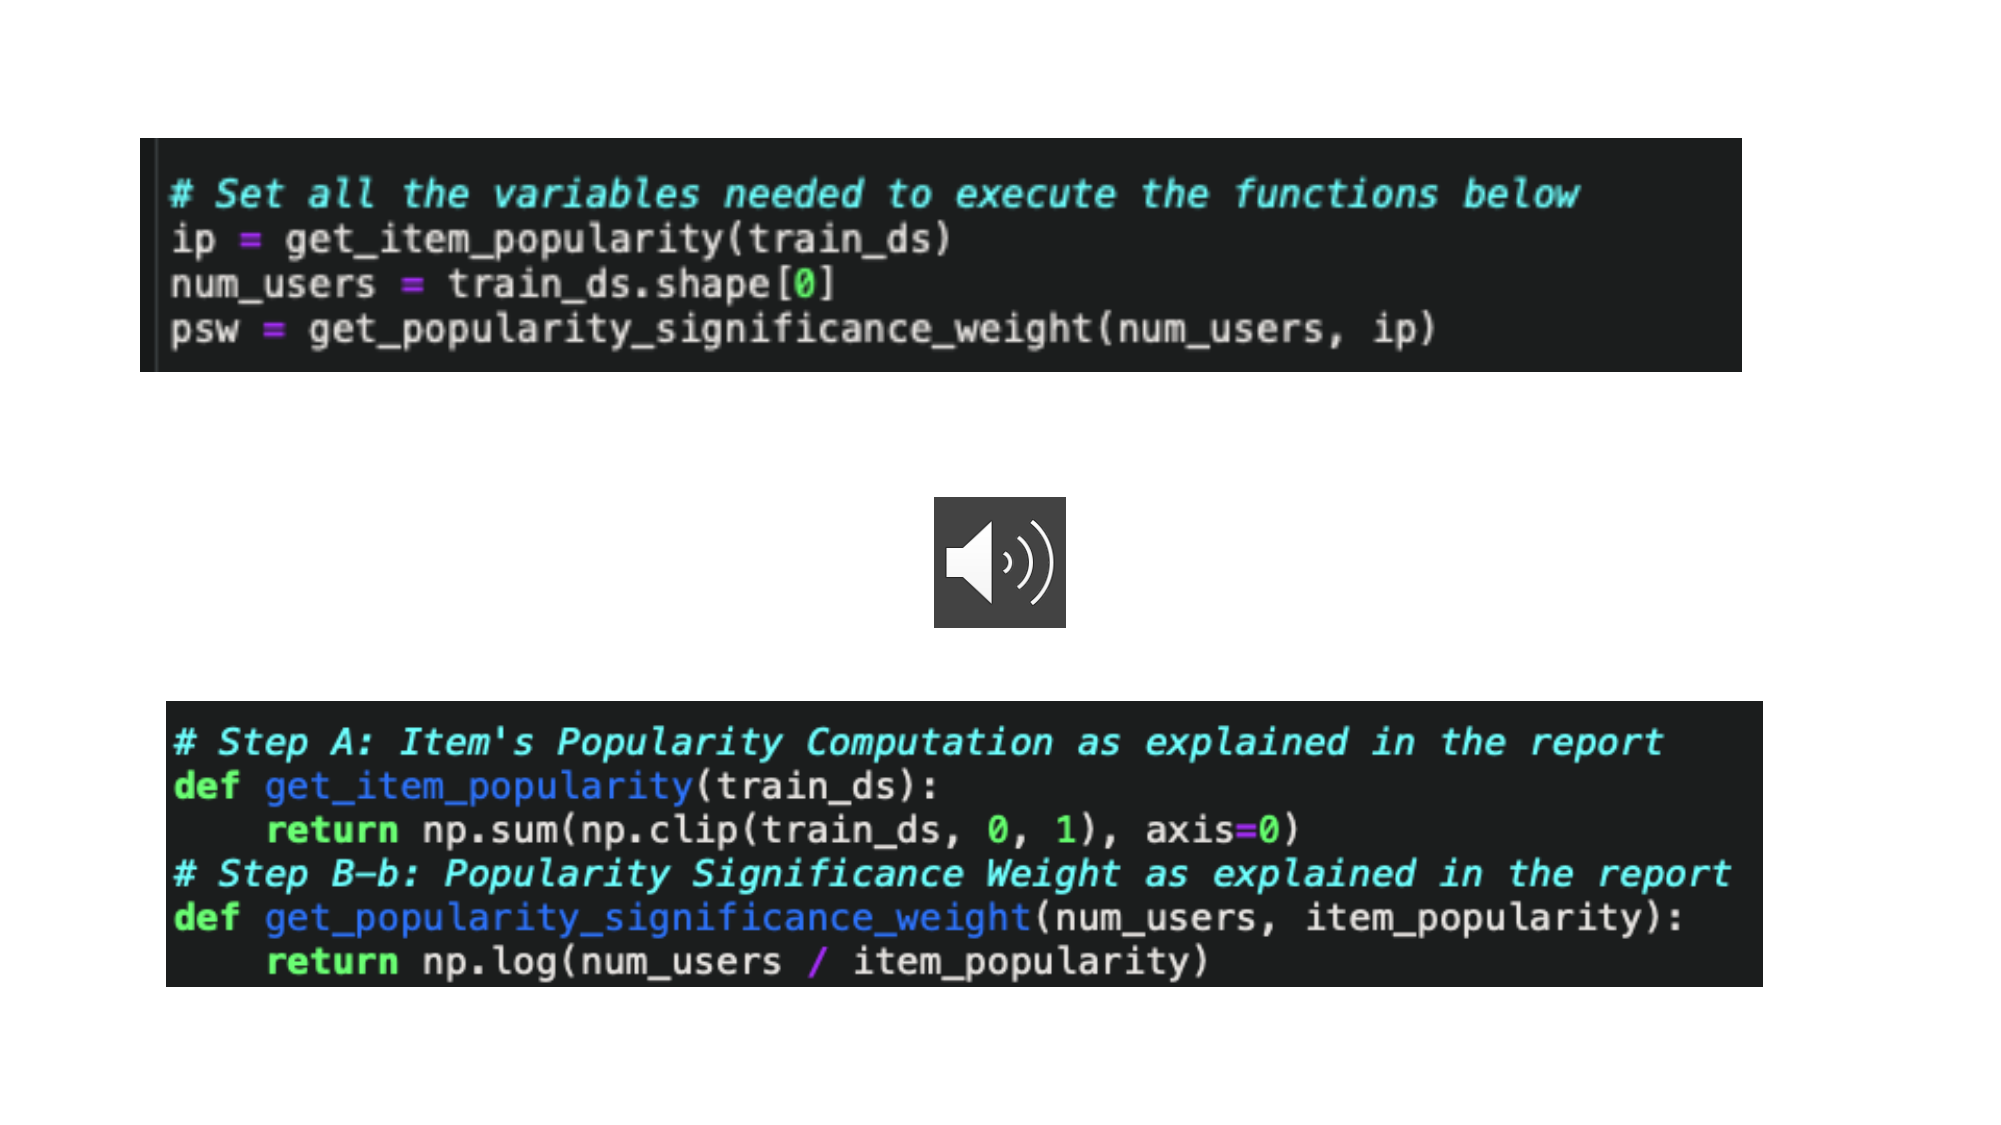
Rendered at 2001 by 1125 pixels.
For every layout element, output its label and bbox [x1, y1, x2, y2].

picture [933, 495, 1067, 630]
picture [166, 701, 1763, 987]
picture [140, 138, 1742, 372]
